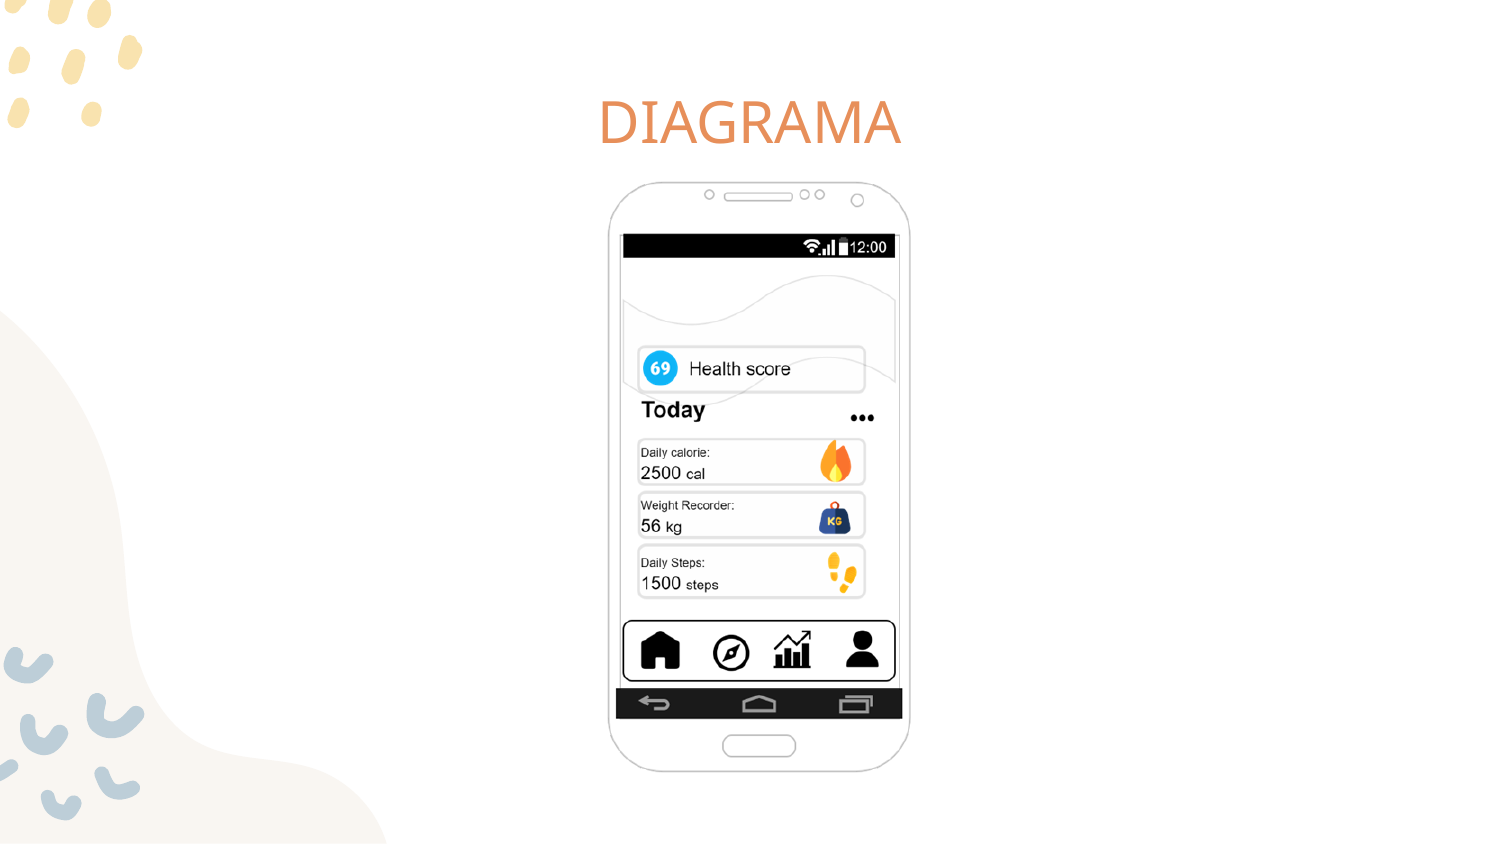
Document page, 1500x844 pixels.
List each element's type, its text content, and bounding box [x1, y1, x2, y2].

title DIAGRAMA [116, 72, 1383, 167]
picture [591, 166, 928, 788]
